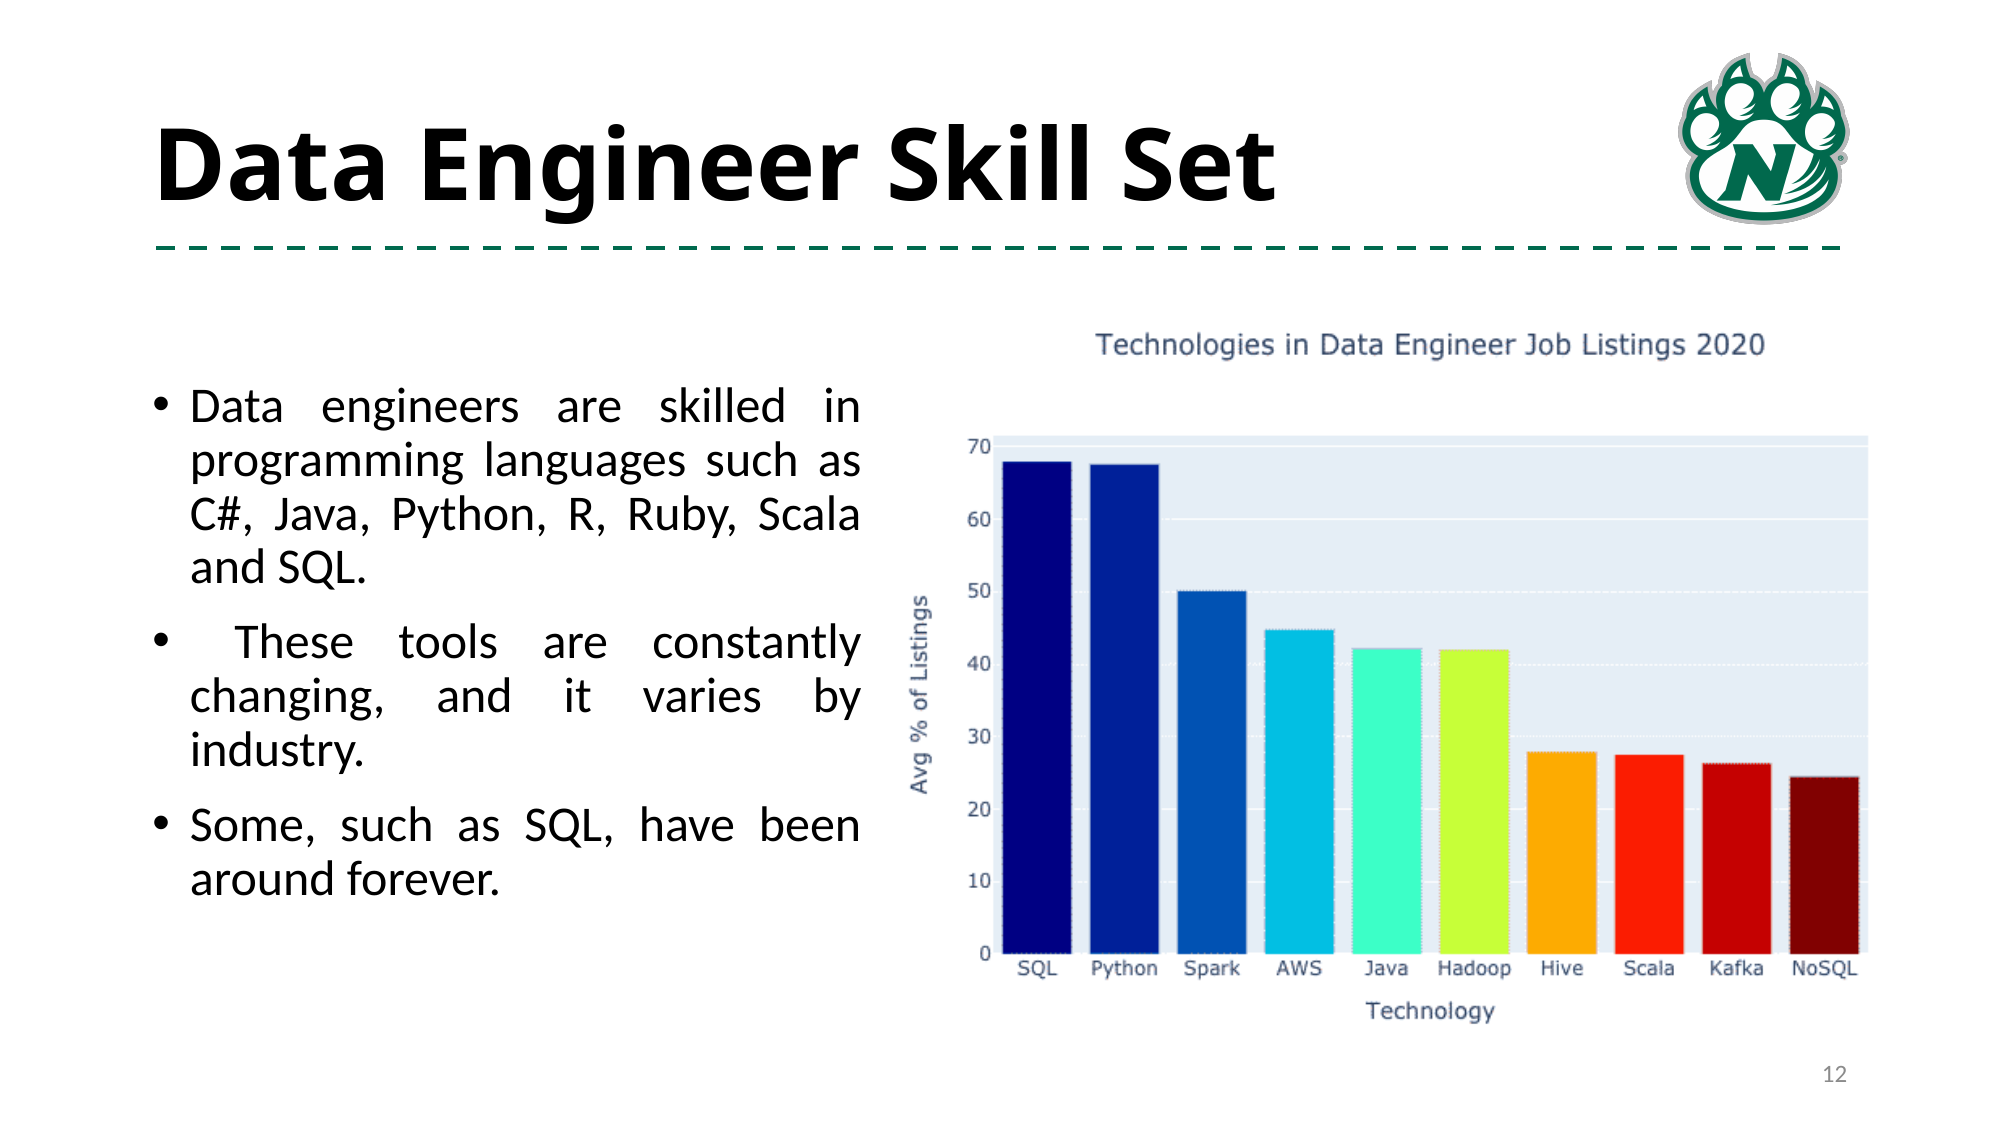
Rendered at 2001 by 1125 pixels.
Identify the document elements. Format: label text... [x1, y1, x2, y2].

list Data engineers are skilled in programming languages such as C#, Java, Python, R, Ruby, Scala and SQL. These tools are constantly changing, and it varies by industry. Some, such as SQL, have been around forever. [137, 371, 877, 971]
picture [903, 314, 1887, 1028]
title Data Engineer Skill Set [137, 59, 1863, 278]
picture [1677, 52, 1850, 225]
slide_number 12 [1412, 1042, 1863, 1103]
